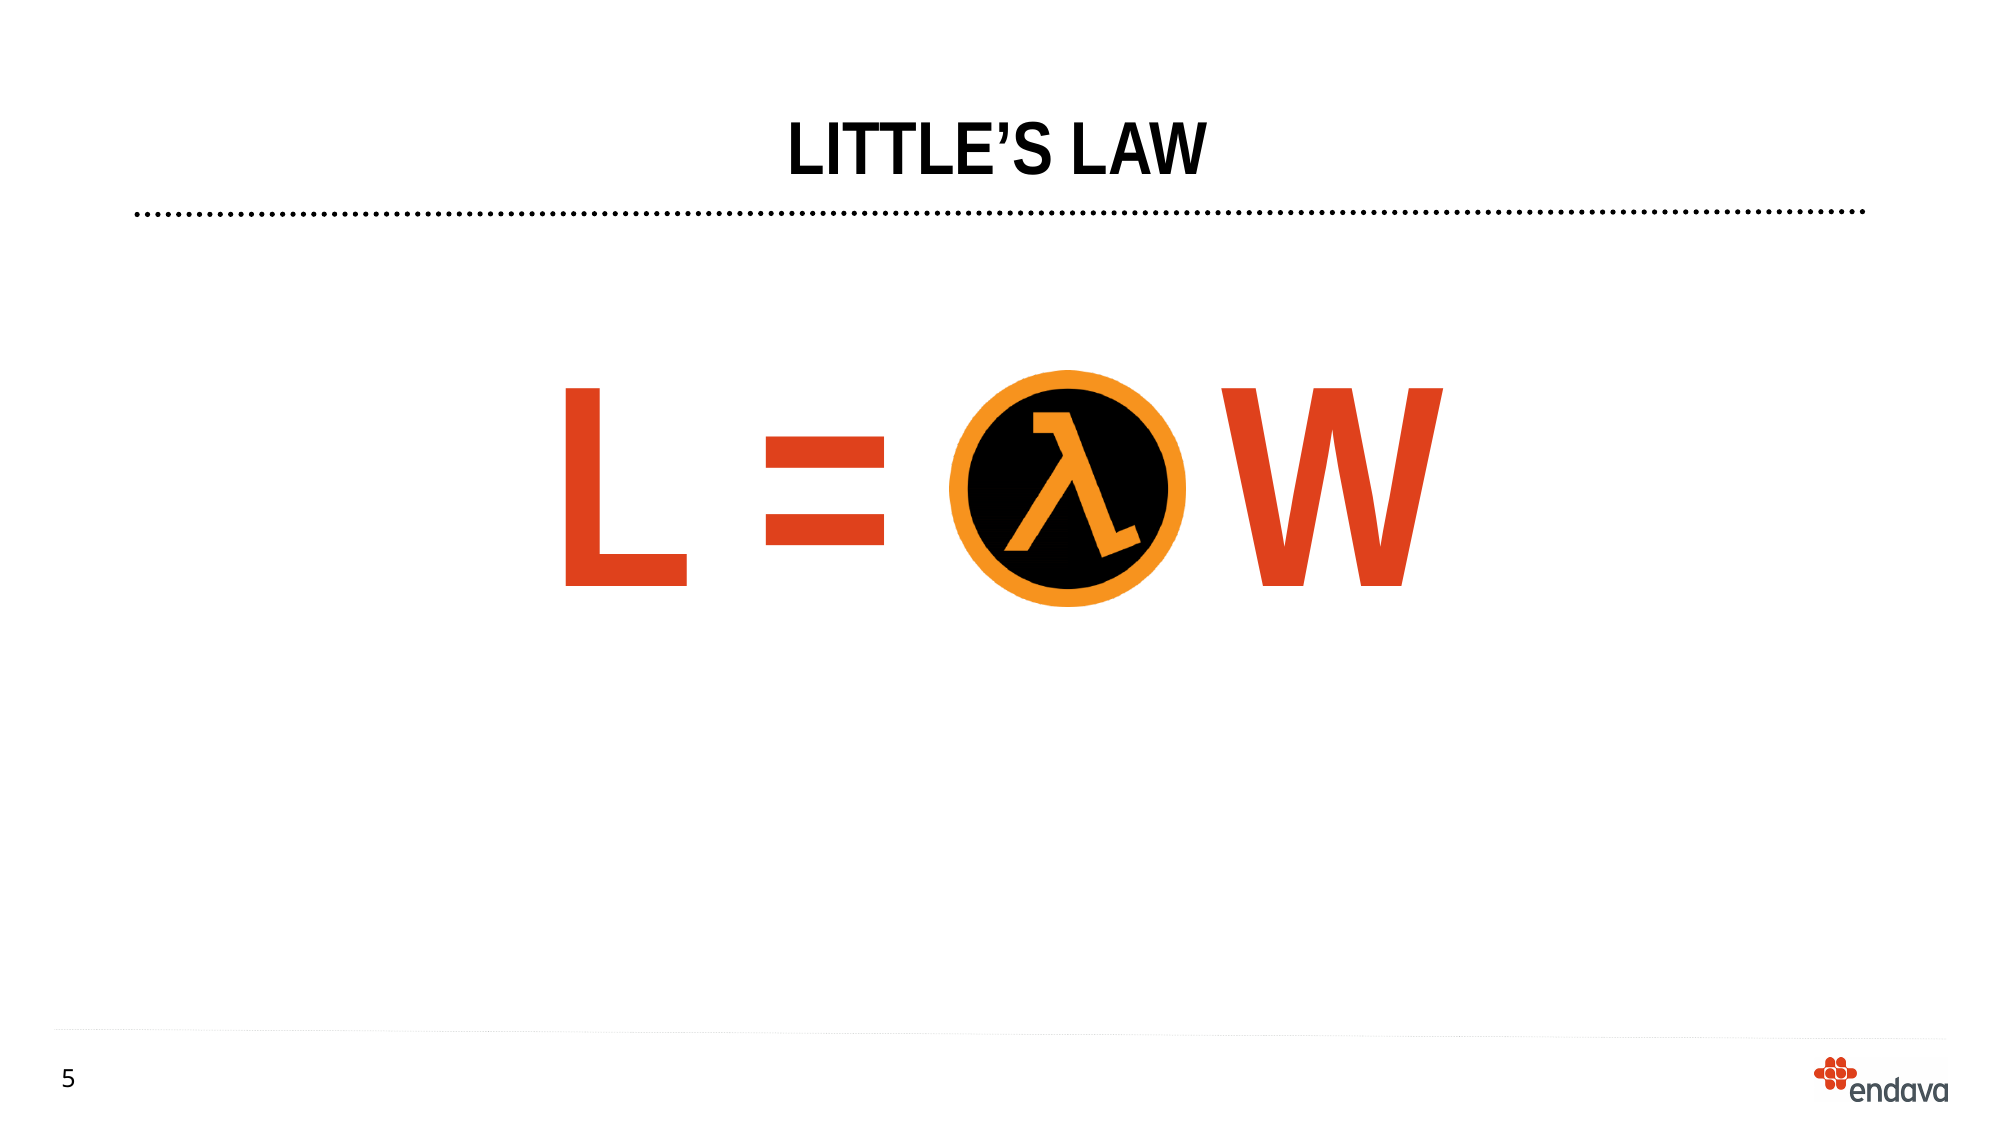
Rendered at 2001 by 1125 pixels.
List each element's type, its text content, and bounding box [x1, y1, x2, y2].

list L = w [198, 327, 1812, 656]
picture [1814, 1057, 1948, 1102]
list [949, 370, 1186, 607]
title Little’s law [198, 26, 1812, 195]
